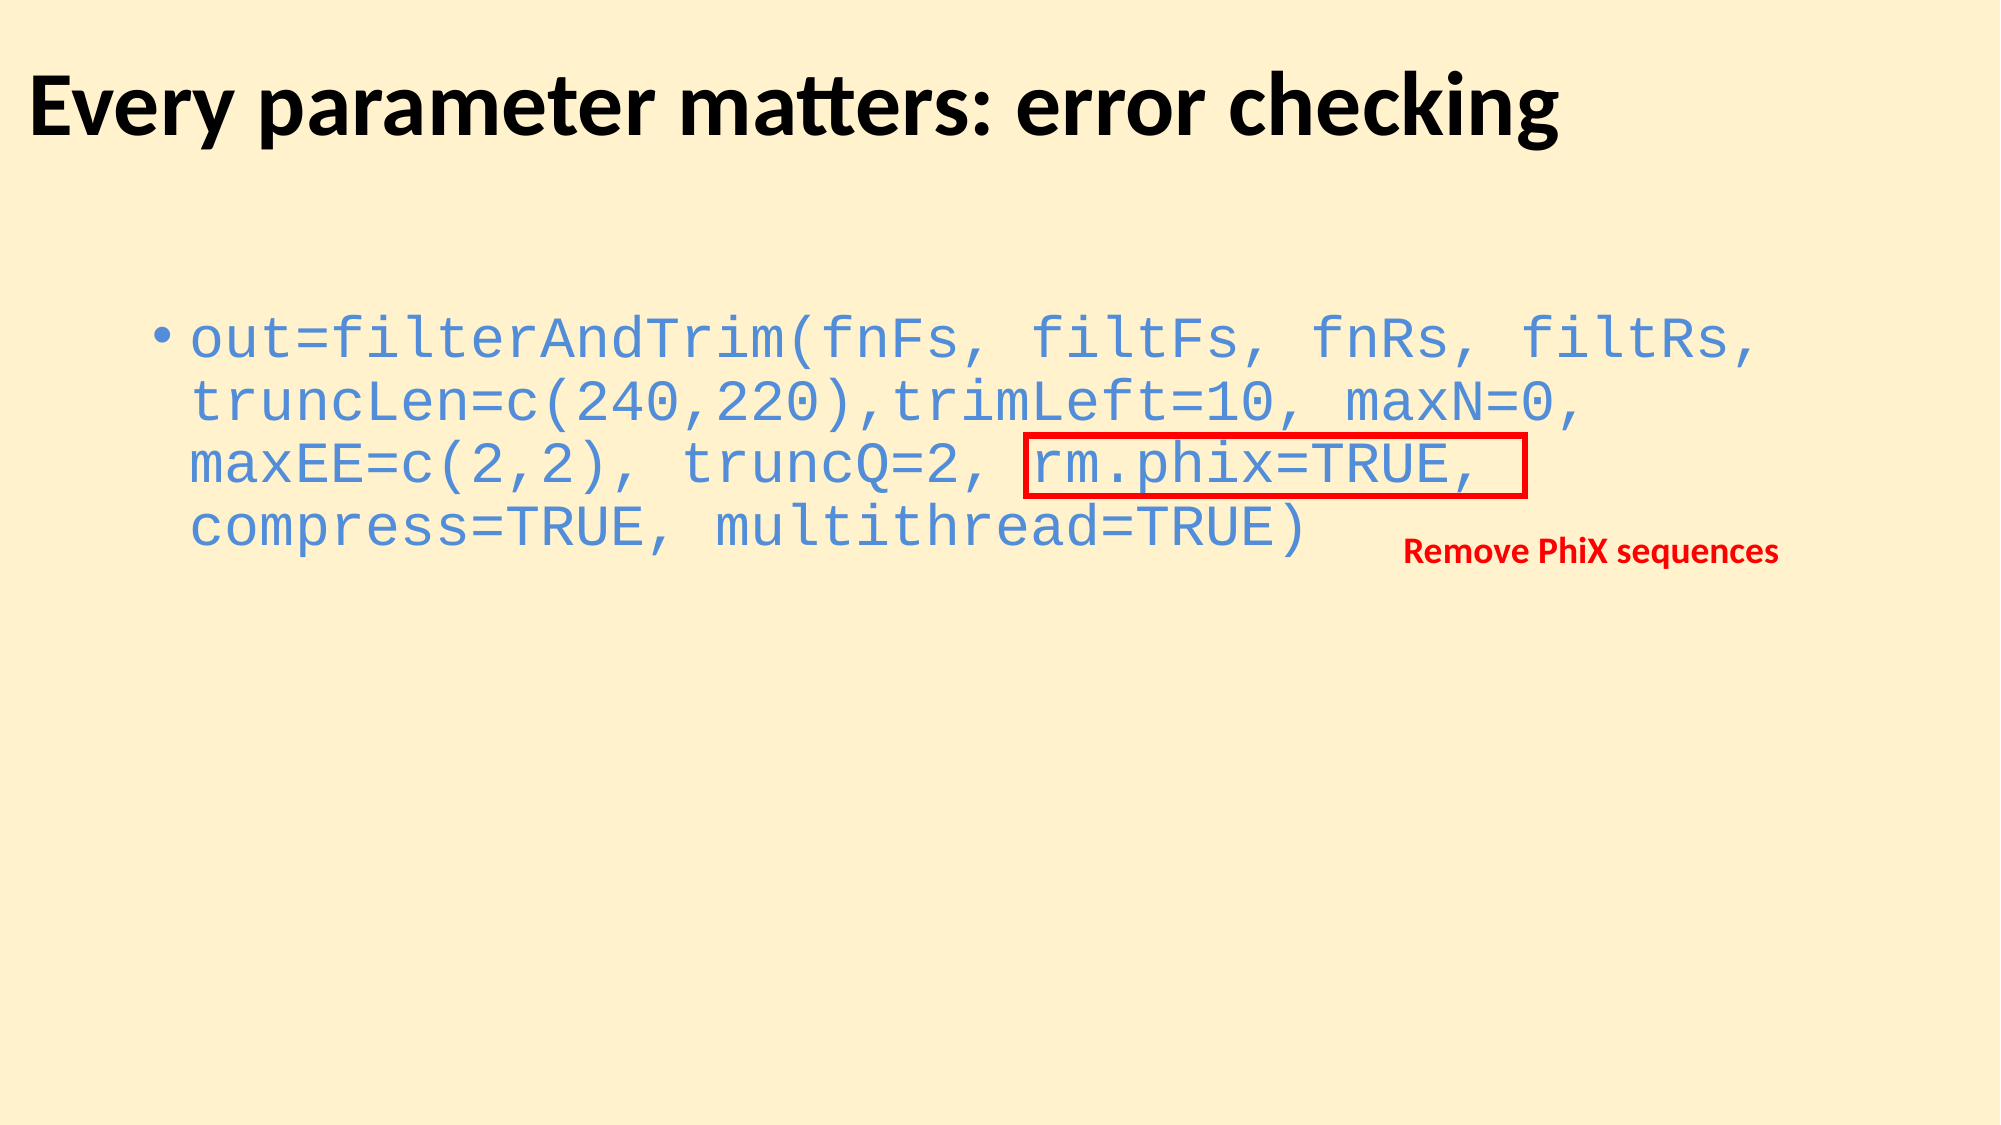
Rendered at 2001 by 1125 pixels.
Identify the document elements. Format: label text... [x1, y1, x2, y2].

title Every parameter matters: error checking [13, 31, 1739, 180]
list out=filterAndTrim(fnFs, filtFs, fnRs, filtRs, truncLen=c(240,220),trimLeft=10, maxN=0, maxEE=c(2,2), truncQ=2, rm.phix=TRUE, compress=TRUE, multithread=TRUE) [137, 299, 1863, 1014]
text_box [1026, 435, 1525, 497]
text_box Remove PhiX sequences [1388, 518, 1797, 579]
